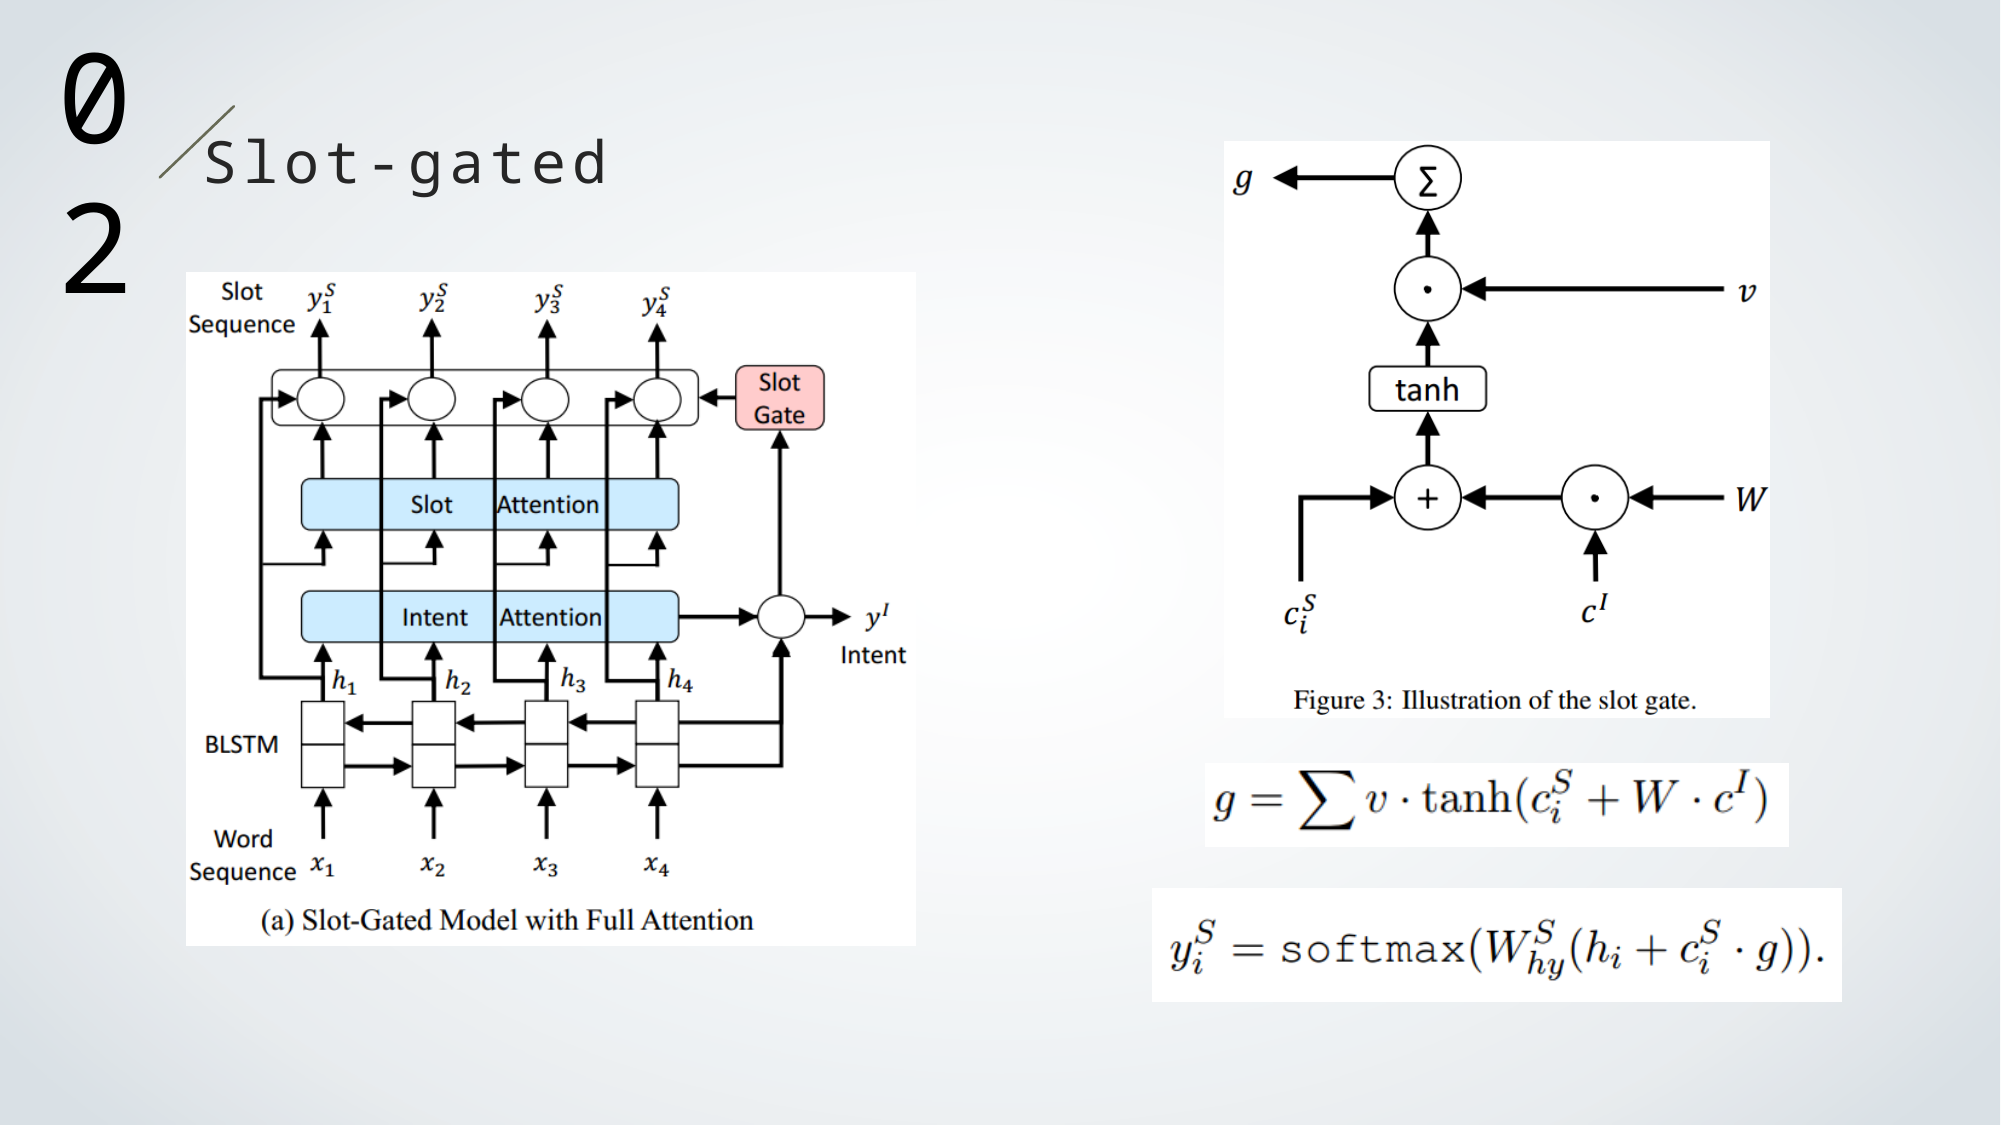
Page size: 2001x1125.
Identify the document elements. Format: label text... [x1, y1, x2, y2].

text_box Slot-gated [214, 117, 624, 203]
picture [0, 0, 2001, 1125]
text_box 02 [42, 10, 214, 326]
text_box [159, 106, 234, 178]
